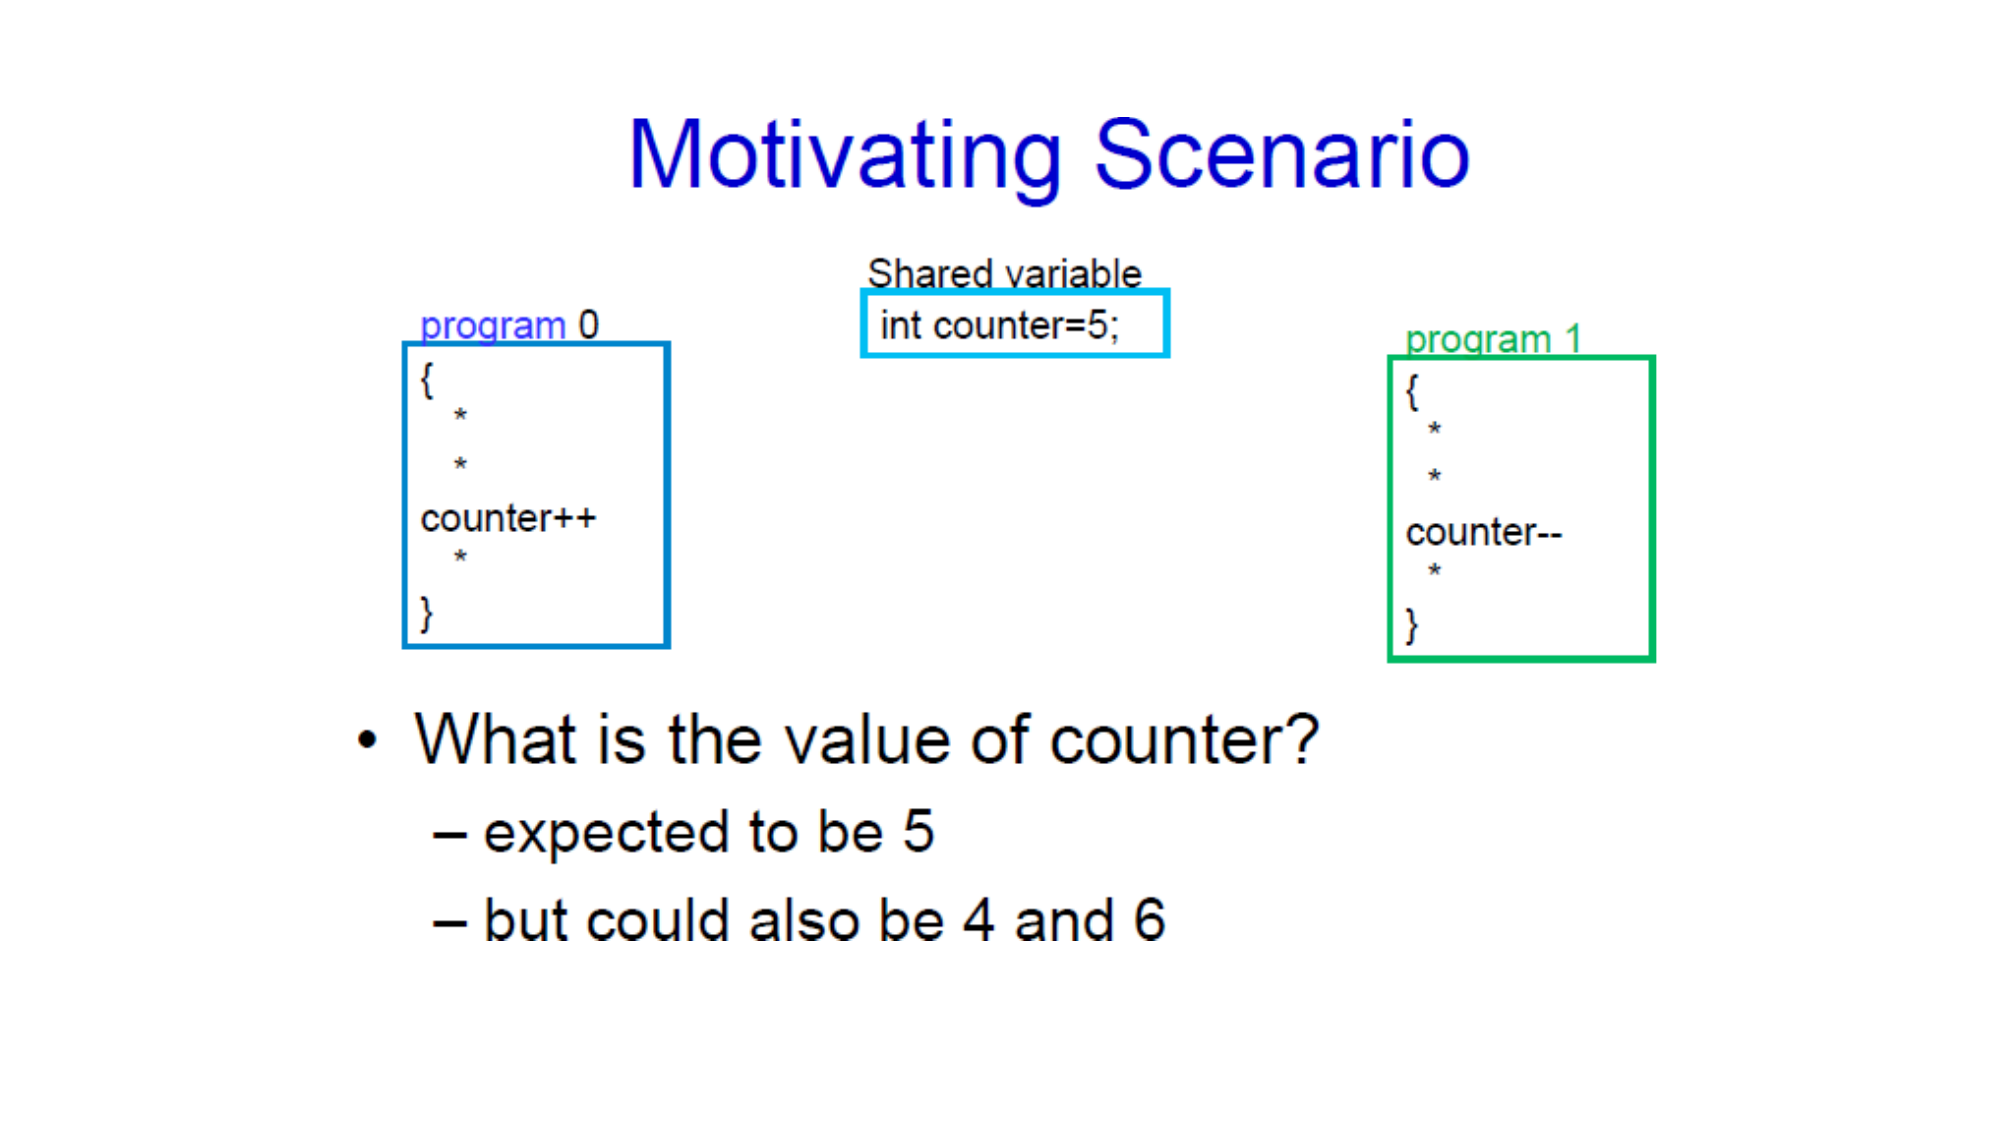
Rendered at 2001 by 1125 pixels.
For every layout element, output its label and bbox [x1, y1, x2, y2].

text_box [357, 117, 1657, 941]
